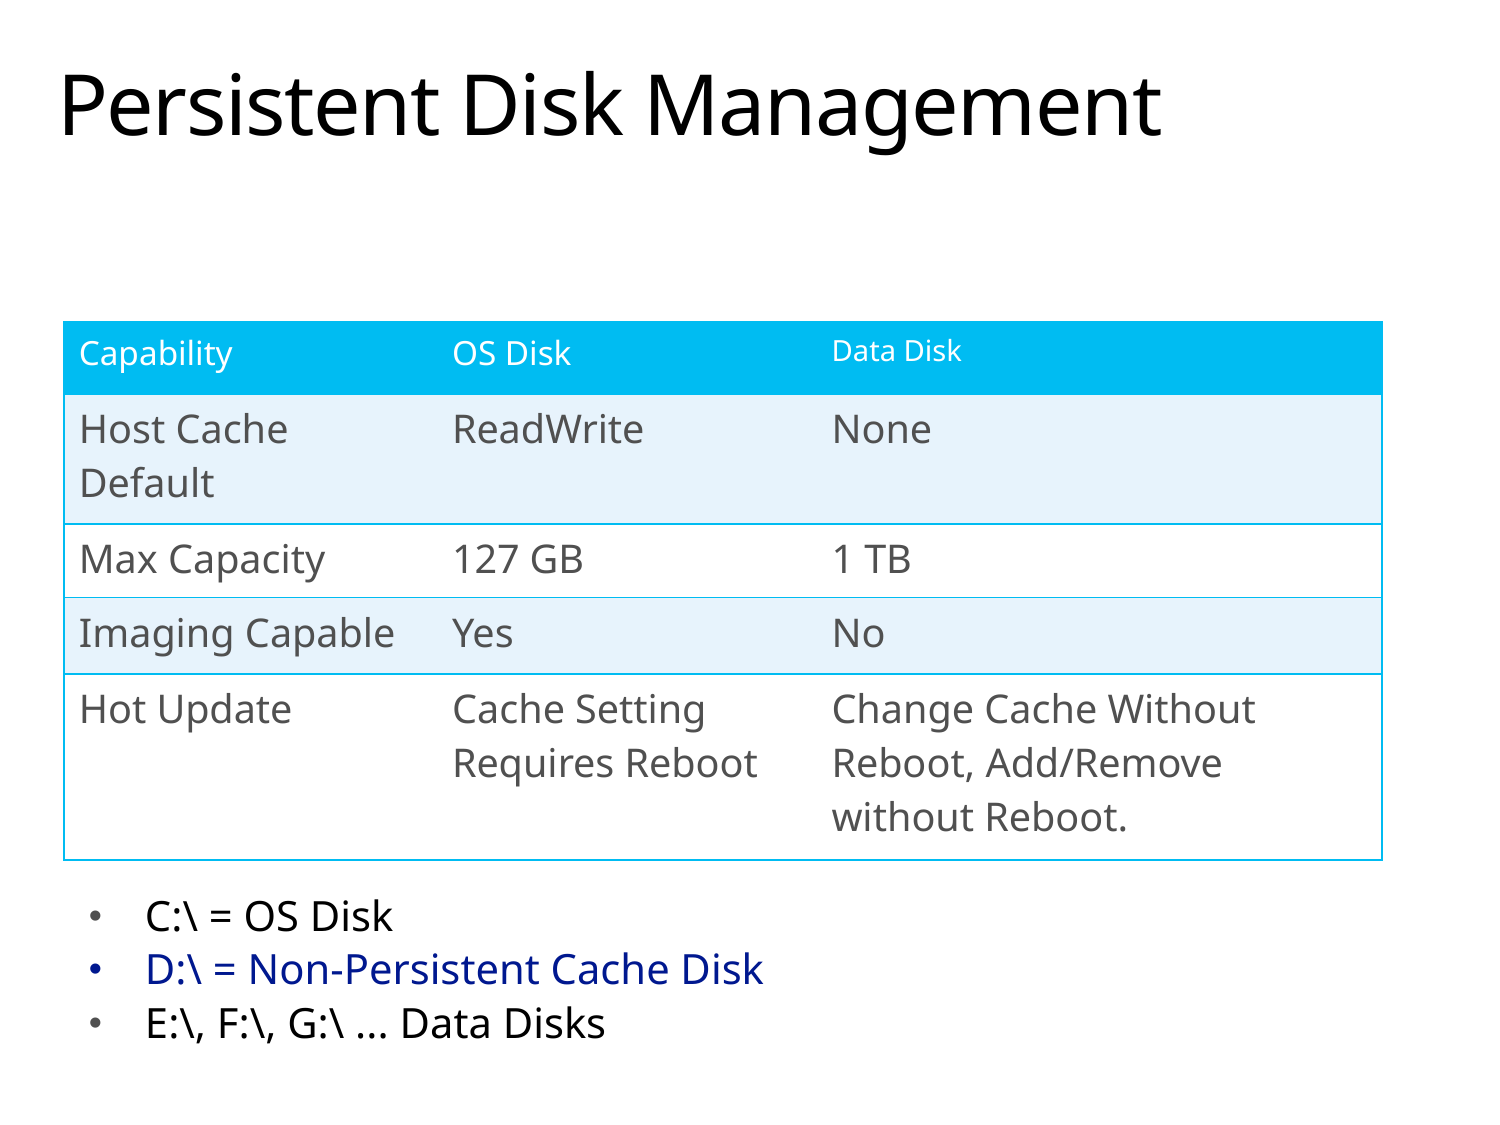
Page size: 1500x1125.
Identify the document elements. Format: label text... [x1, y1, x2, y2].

table_cell Imaging Capable [65, 598, 437, 673]
table_cell Change Cache Without Reboot, Add/Remove without Reboot. [817, 675, 1381, 859]
table_cell Max Capacity [65, 525, 437, 597]
title Persistent Disk Management [33, 47, 1468, 196]
table_header OS Disk [437, 323, 817, 393]
table_header Data Disk [817, 323, 1381, 393]
table_cell ReadWrite [437, 395, 817, 523]
table_cell 1 TB [817, 525, 1381, 597]
list C:\ = OS Disk D:\ = Non-Persistent Cache Disk E:\, F:\, G:\ ... Data Disks [64, 880, 1436, 1068]
table_cell Host Cache Default [65, 395, 437, 523]
table_cell 127 GB [437, 525, 817, 597]
table_cell Hot Update [65, 675, 437, 859]
table_cell None [817, 395, 1381, 523]
table_header Capability [65, 323, 437, 393]
table_cell No [817, 598, 1381, 673]
table_cell Cache Setting Requires Reboot [437, 675, 817, 859]
table_cell Yes [437, 598, 817, 673]
